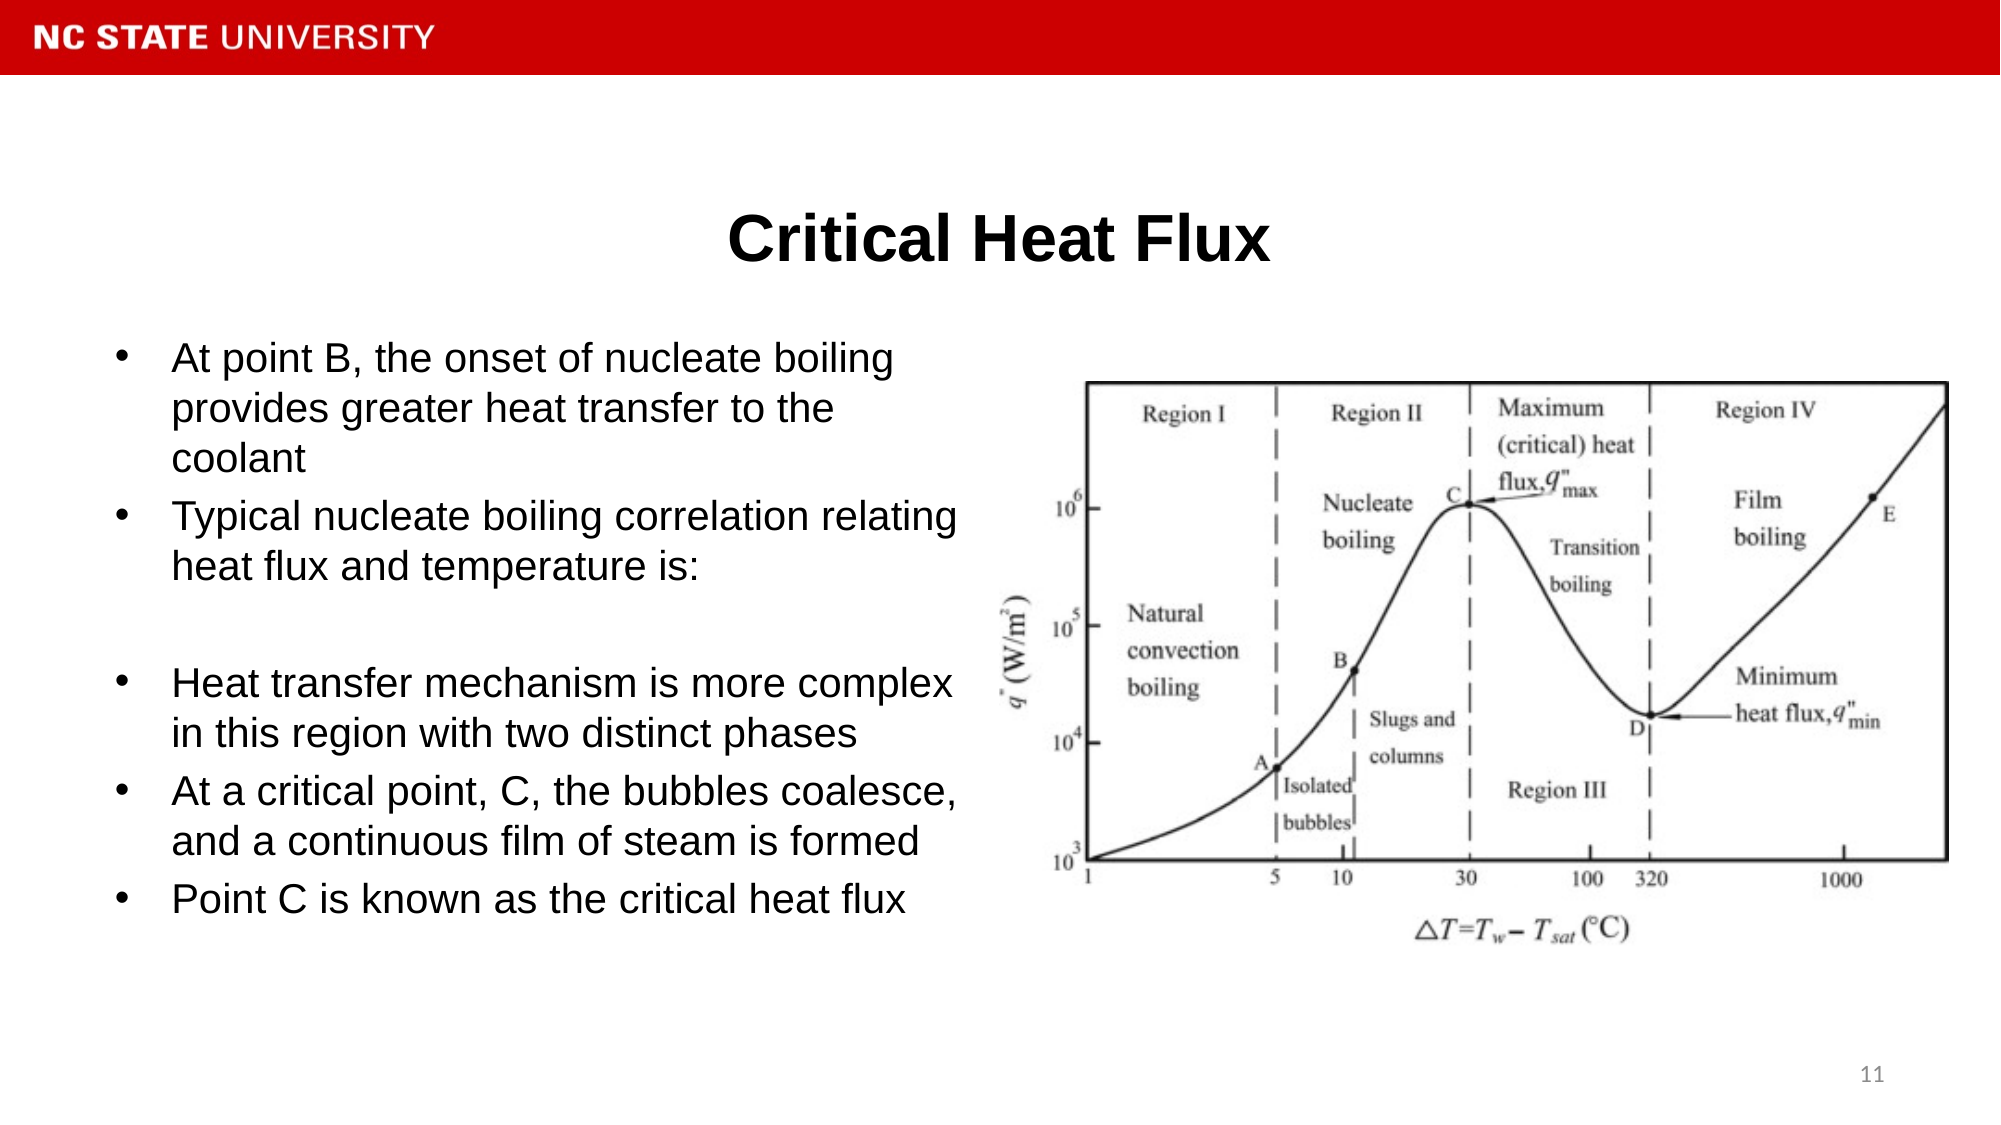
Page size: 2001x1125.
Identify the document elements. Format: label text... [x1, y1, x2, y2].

slide_number 11 [1433, 1042, 1900, 1103]
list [999, 381, 1949, 947]
picture [0, 0, 2000, 75]
title Critical Heat Flux [99, 147, 1900, 323]
